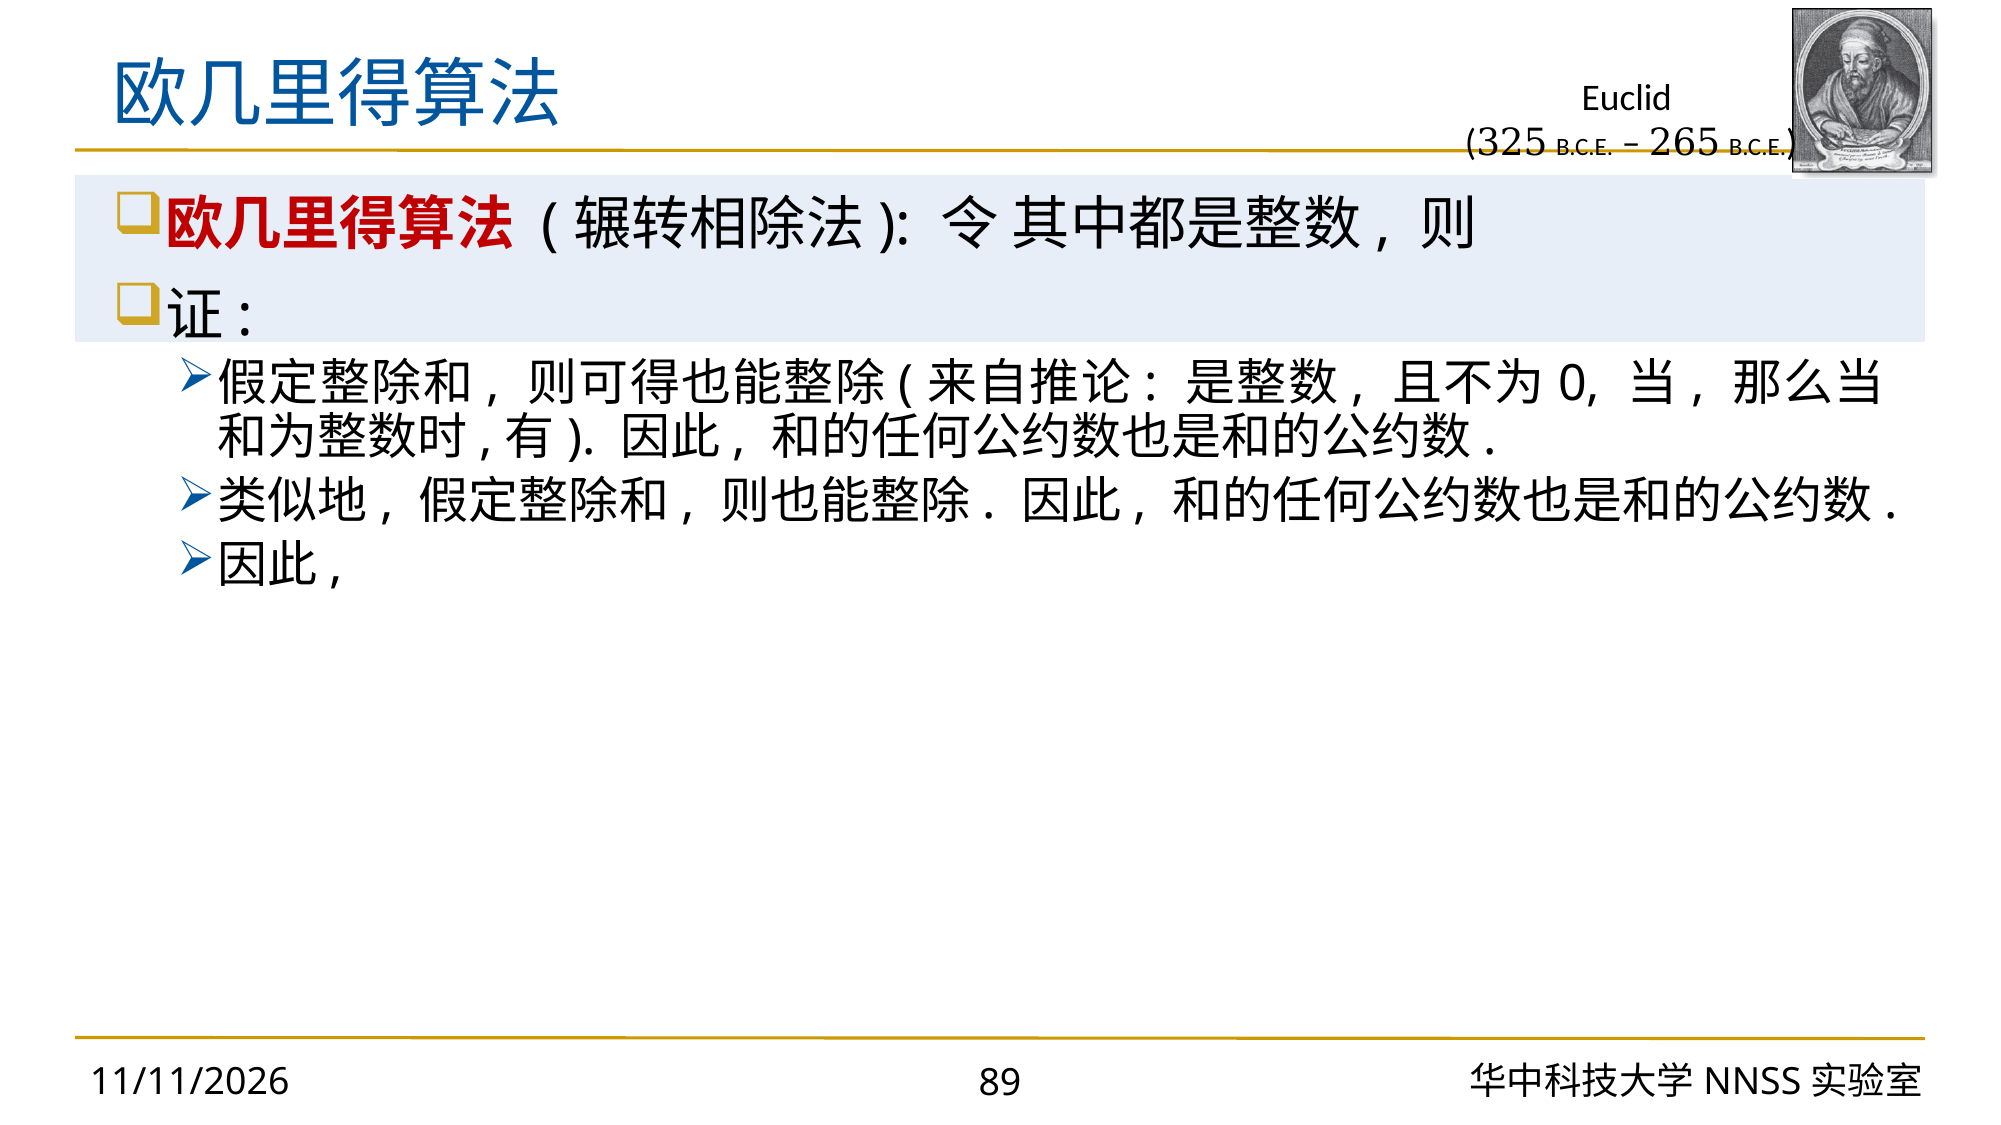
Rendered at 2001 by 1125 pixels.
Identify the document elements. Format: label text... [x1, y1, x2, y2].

footer 华中科技大学NNSS实验室 [1262, 1050, 1938, 1113]
title 欧几里得算法 [97, 44, 1792, 149]
picture [1792, 8, 1940, 179]
text_box [74, 174, 1926, 343]
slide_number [75, 1050, 550, 1111]
slide_number 89 [699, 1050, 1262, 1111]
text_box Euclid (325 B.C.E. – 265 B.C.E.) [1374, 65, 1792, 171]
